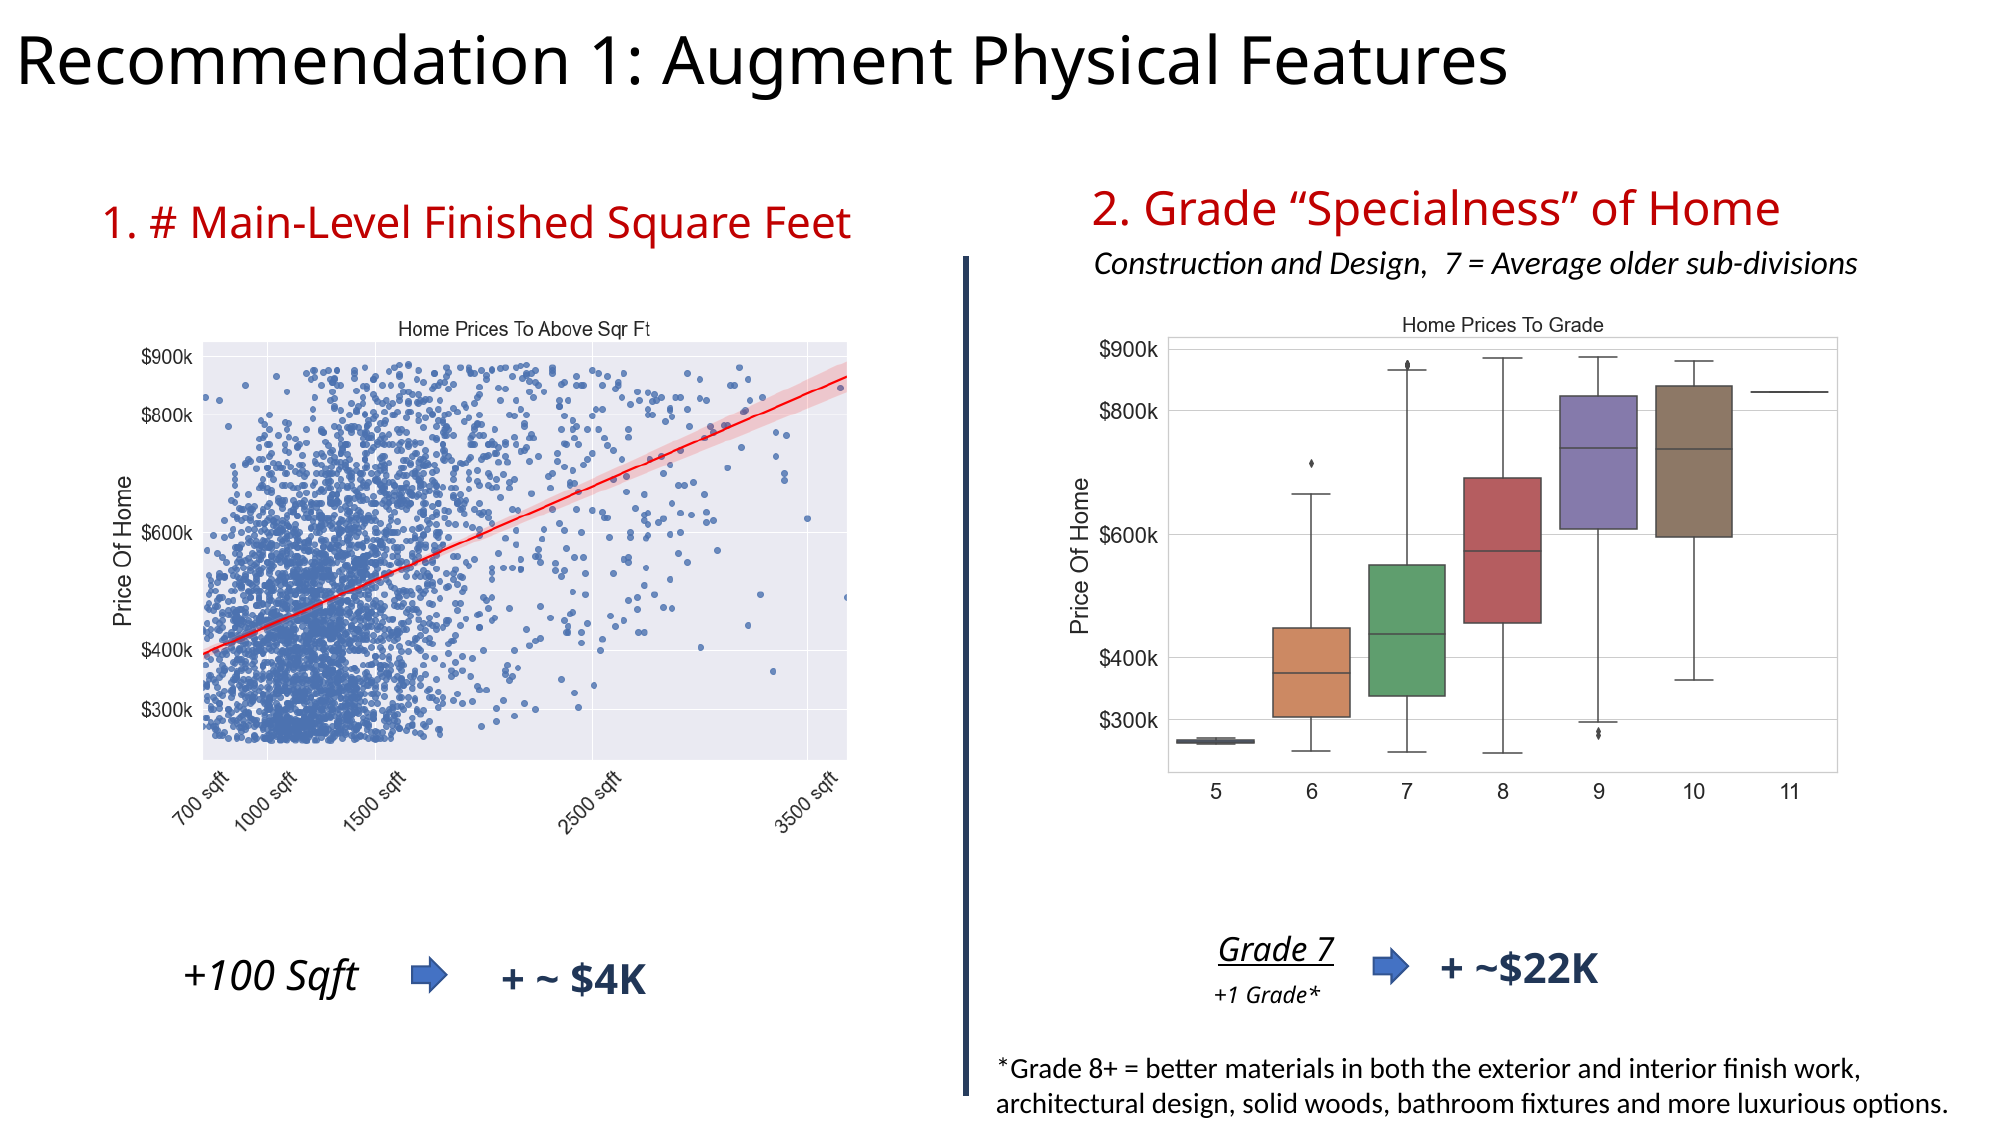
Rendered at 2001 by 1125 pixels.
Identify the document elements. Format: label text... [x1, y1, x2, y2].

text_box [86, 177, 2000, 289]
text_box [107, 289, 2000, 1125]
title Recommendation 1: Augment Physical Features [0, 0, 2000, 126]
